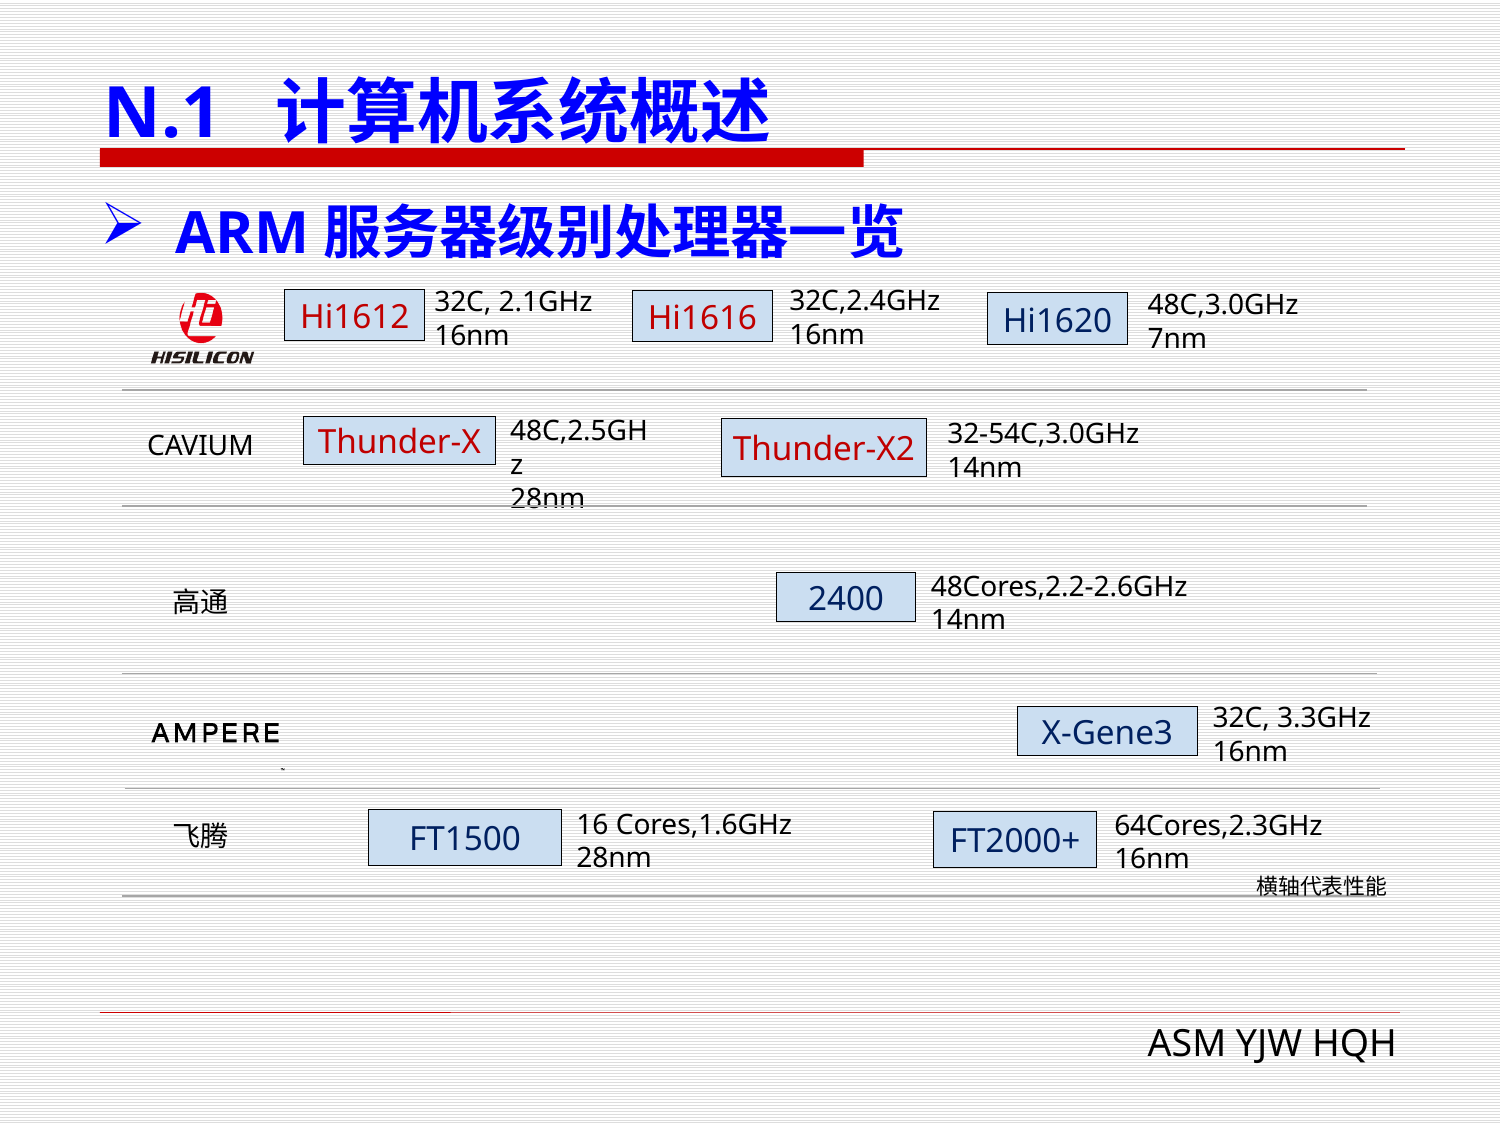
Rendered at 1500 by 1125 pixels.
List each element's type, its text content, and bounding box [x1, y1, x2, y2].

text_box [121, 275, 1431, 897]
text_box N.1 计算机系统概述 [88, 28, 839, 160]
title ARM服务器级别处理器一览 [100, 148, 1421, 229]
